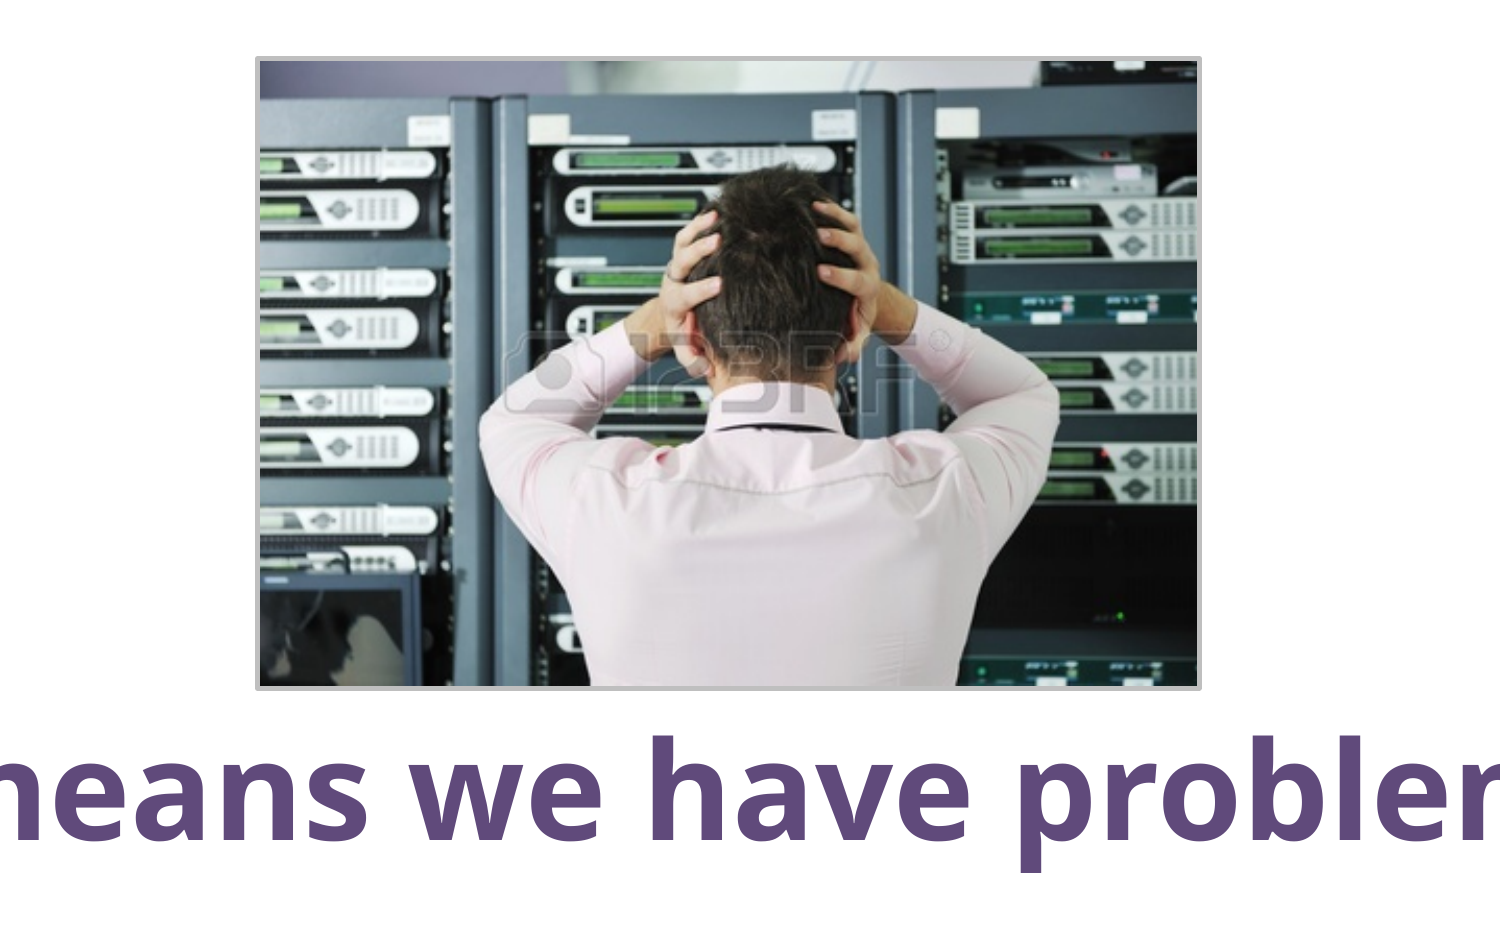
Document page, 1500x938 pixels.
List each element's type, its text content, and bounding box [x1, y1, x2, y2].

picture [259, 60, 1198, 687]
text_box It means we have problems? [0, 695, 1500, 876]
